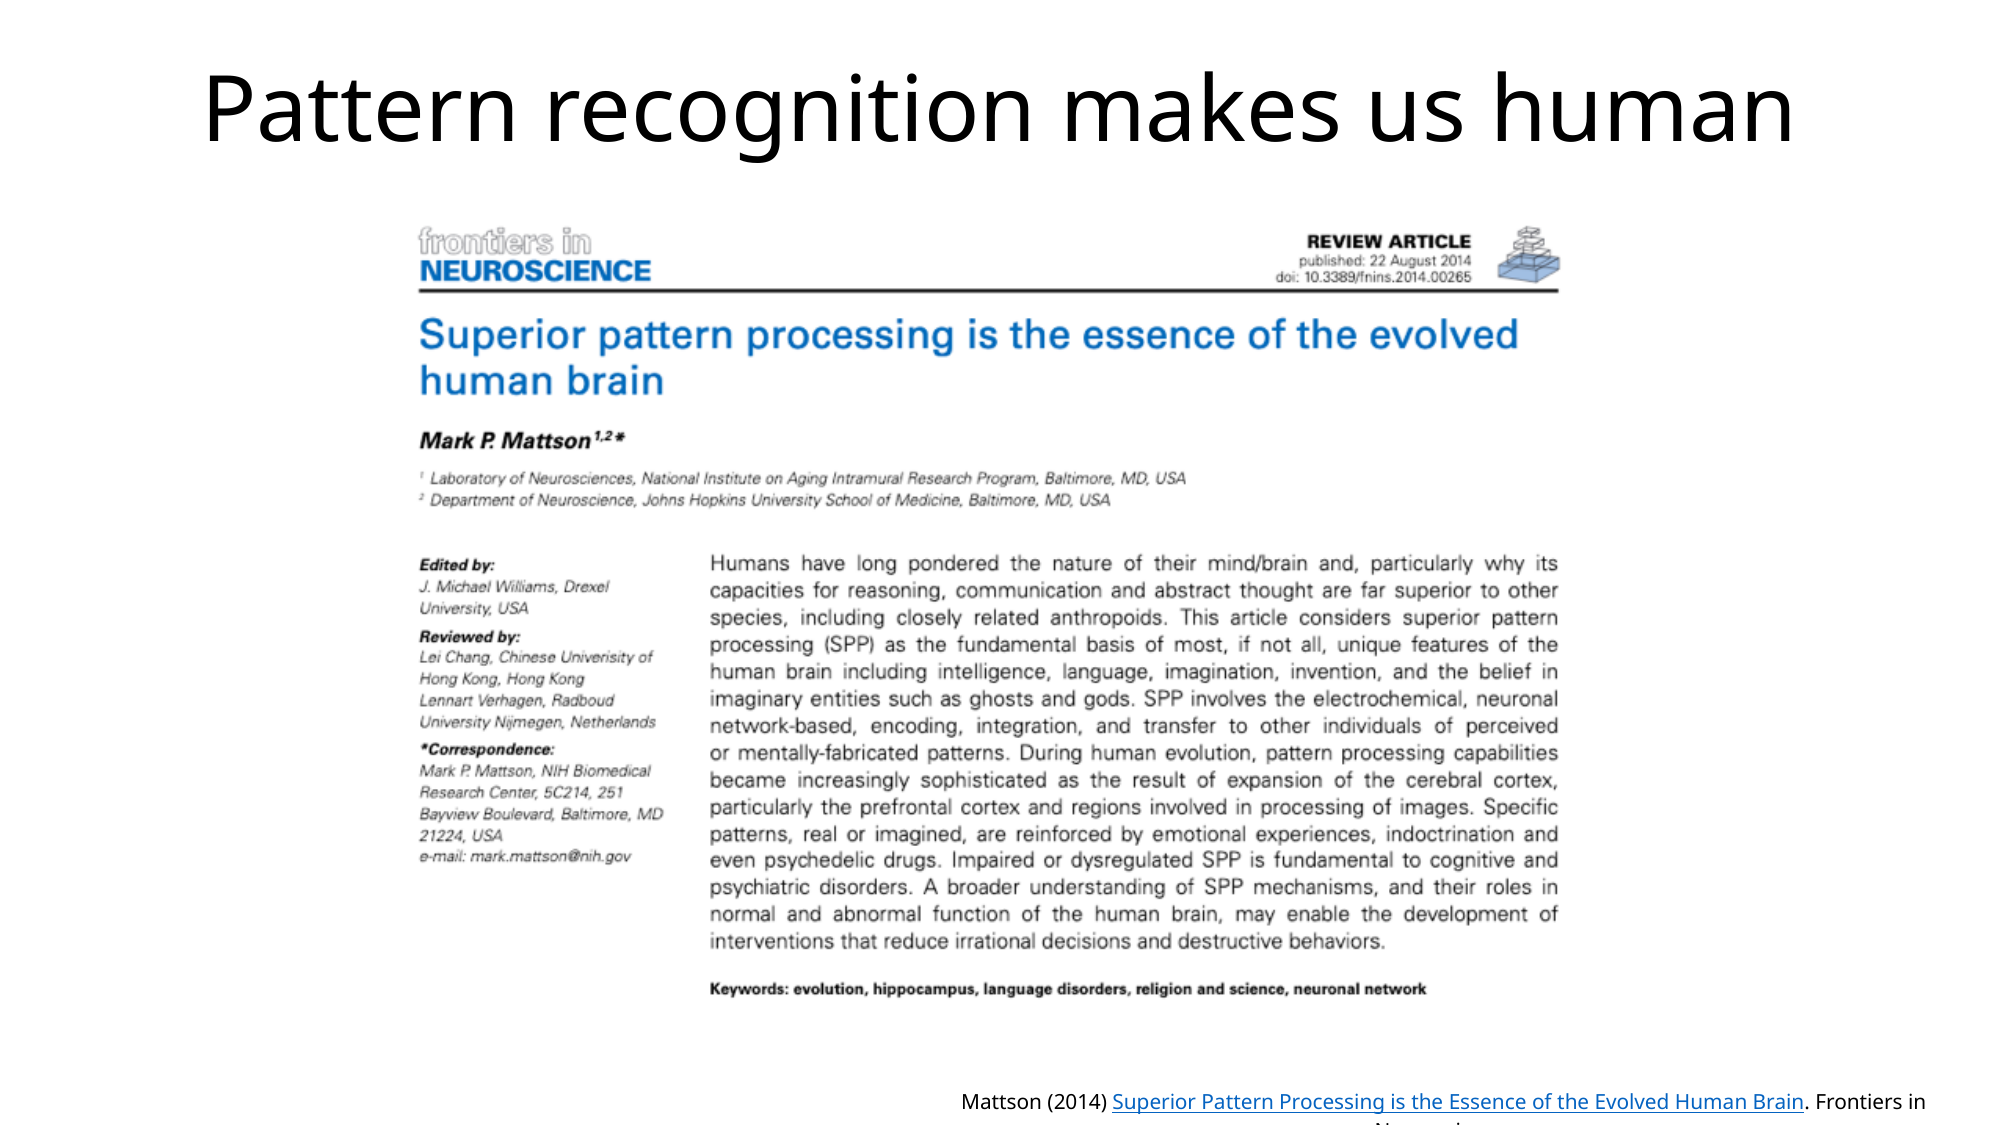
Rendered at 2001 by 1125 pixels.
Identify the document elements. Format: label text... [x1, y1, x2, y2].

picture [405, 209, 1595, 1015]
text_box Mattson (2014) Superior Pattern Processing is the Essence of the Evolved Human Brain. Frontiers in Neuroscience. [887, 1081, 2000, 1125]
title Pattern recognition makes us human [0, 35, 2000, 188]
